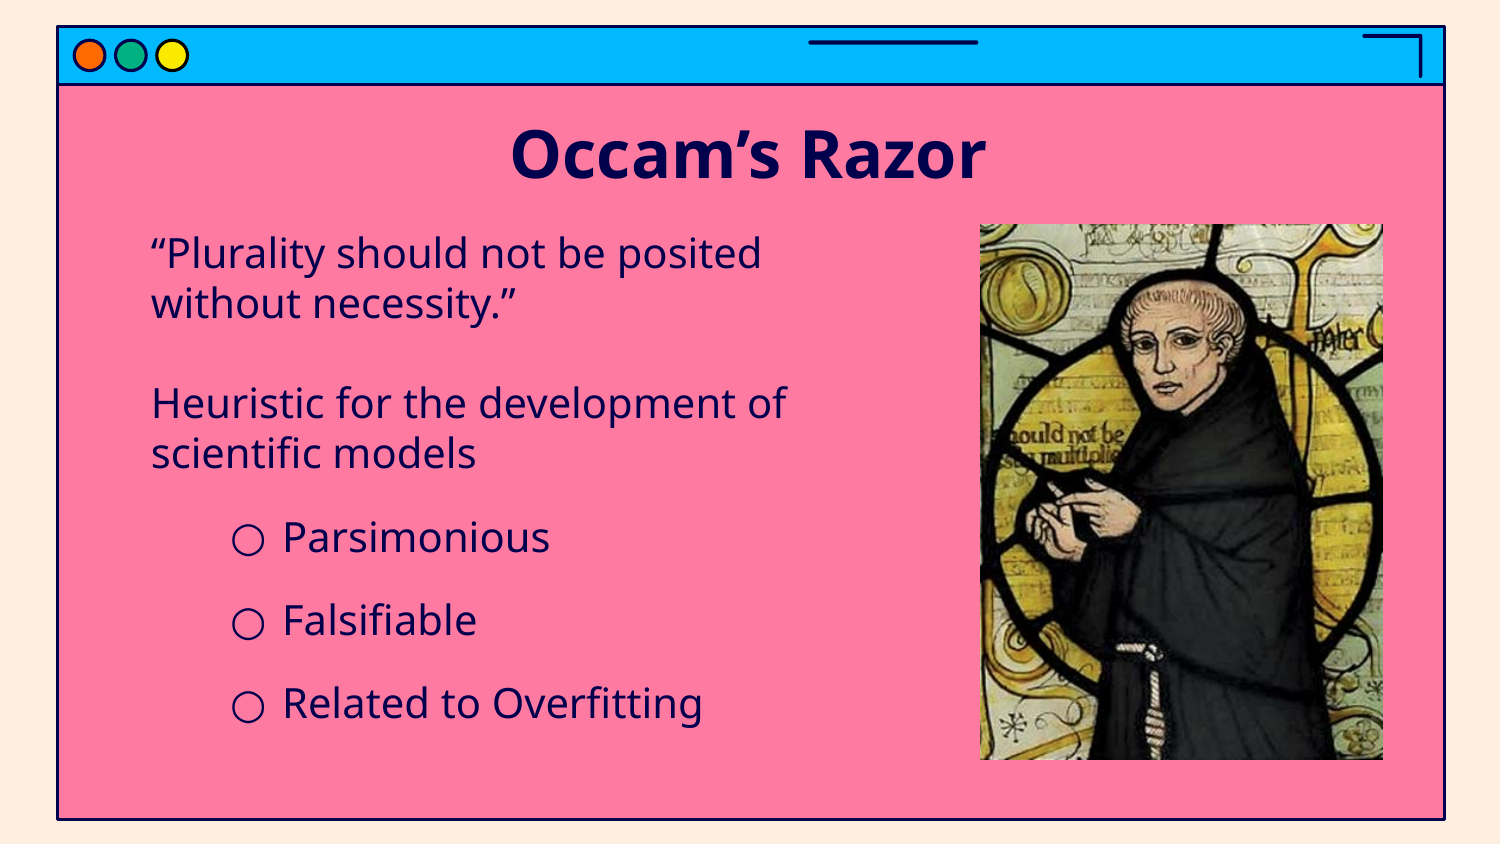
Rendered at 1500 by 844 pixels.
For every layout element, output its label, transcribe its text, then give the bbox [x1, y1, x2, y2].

list “Plurality should not be posited without necessity.” Heuristic for the development of scientific models Parsimonious Falsifiable Related to Overfitting [116, 212, 917, 748]
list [980, 224, 1384, 761]
title Occam’s Razor [114, 96, 1383, 191]
